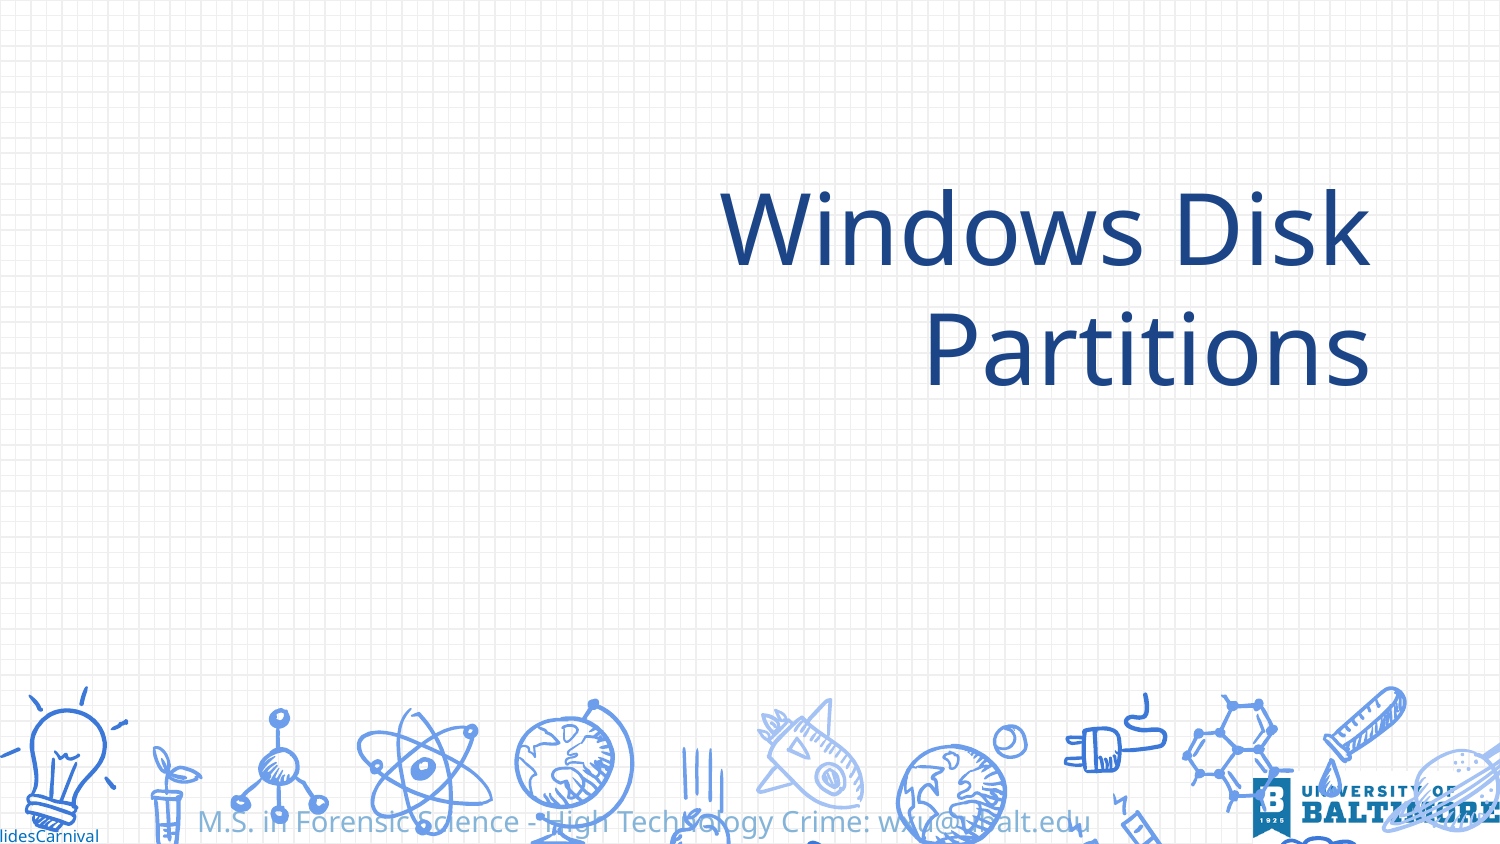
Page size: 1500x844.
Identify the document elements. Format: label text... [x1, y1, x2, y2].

picture [1440, 796, 1450, 802]
picture [1405, 804, 1415, 813]
picture [1452, 779, 1487, 803]
picture [1432, 781, 1496, 828]
picture [1253, 771, 1268, 793]
picture [1402, 814, 1416, 820]
picture [1386, 824, 1397, 829]
picture [1419, 771, 1479, 801]
picture [1253, 771, 1500, 844]
picture [1451, 771, 1489, 797]
picture [1326, 771, 1337, 790]
title Windows Disk Partitions [378, 190, 1388, 381]
picture [1426, 806, 1444, 816]
